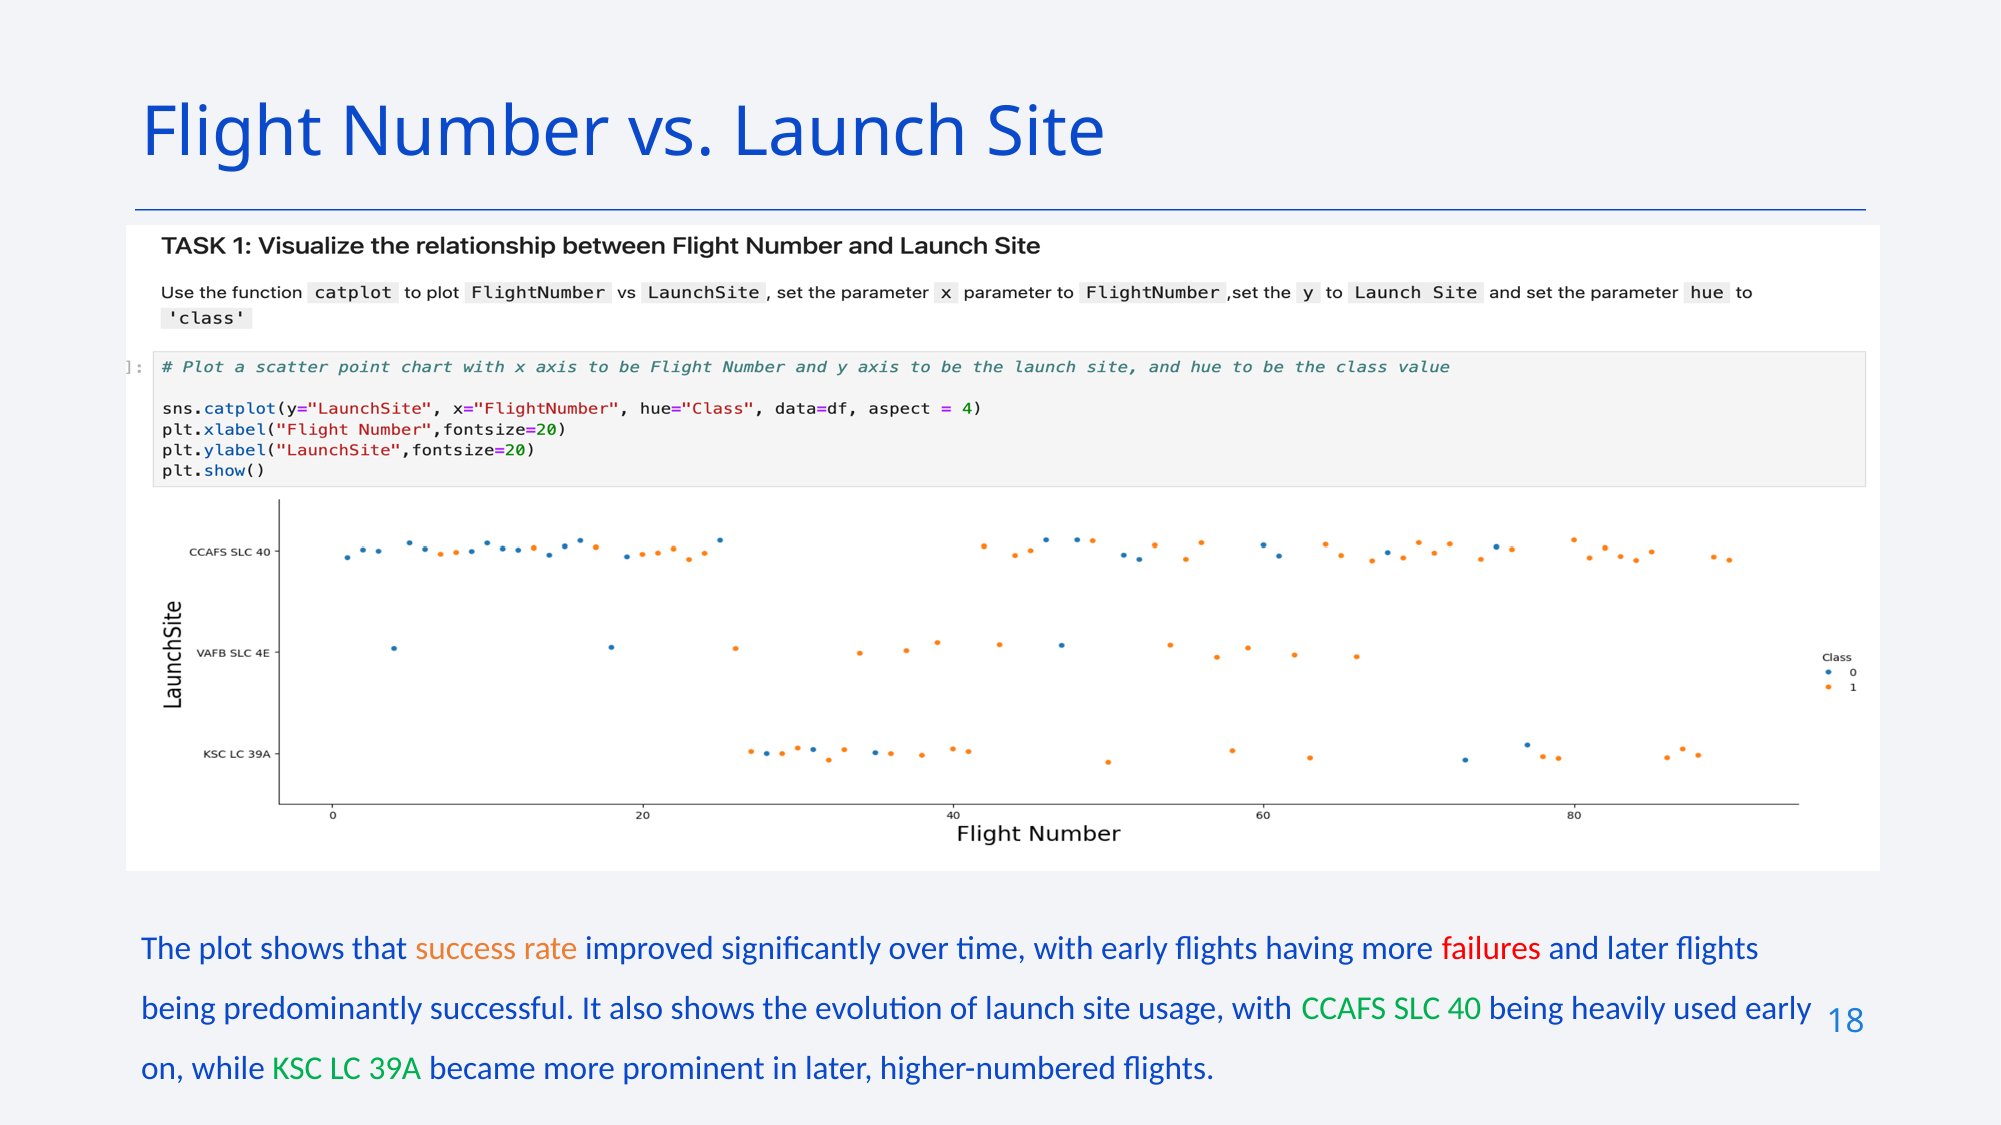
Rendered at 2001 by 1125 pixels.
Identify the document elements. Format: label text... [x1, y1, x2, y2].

slide_number 18 [1852, 988, 1880, 1055]
list The plot shows that success rate improved significantly over time, with early flights having more failures and later flights being predominantly successful. It also shows the evolution of launch site usage, with CCAFS SLC 40 being heavily used early on, while KSC LC 39A became more prominent in later, higher-numbered flights. [126, 899, 1852, 1100]
text_box Flight Number vs. Launch Site [126, 88, 1852, 179]
picture [0, 0, 2001, 1125]
